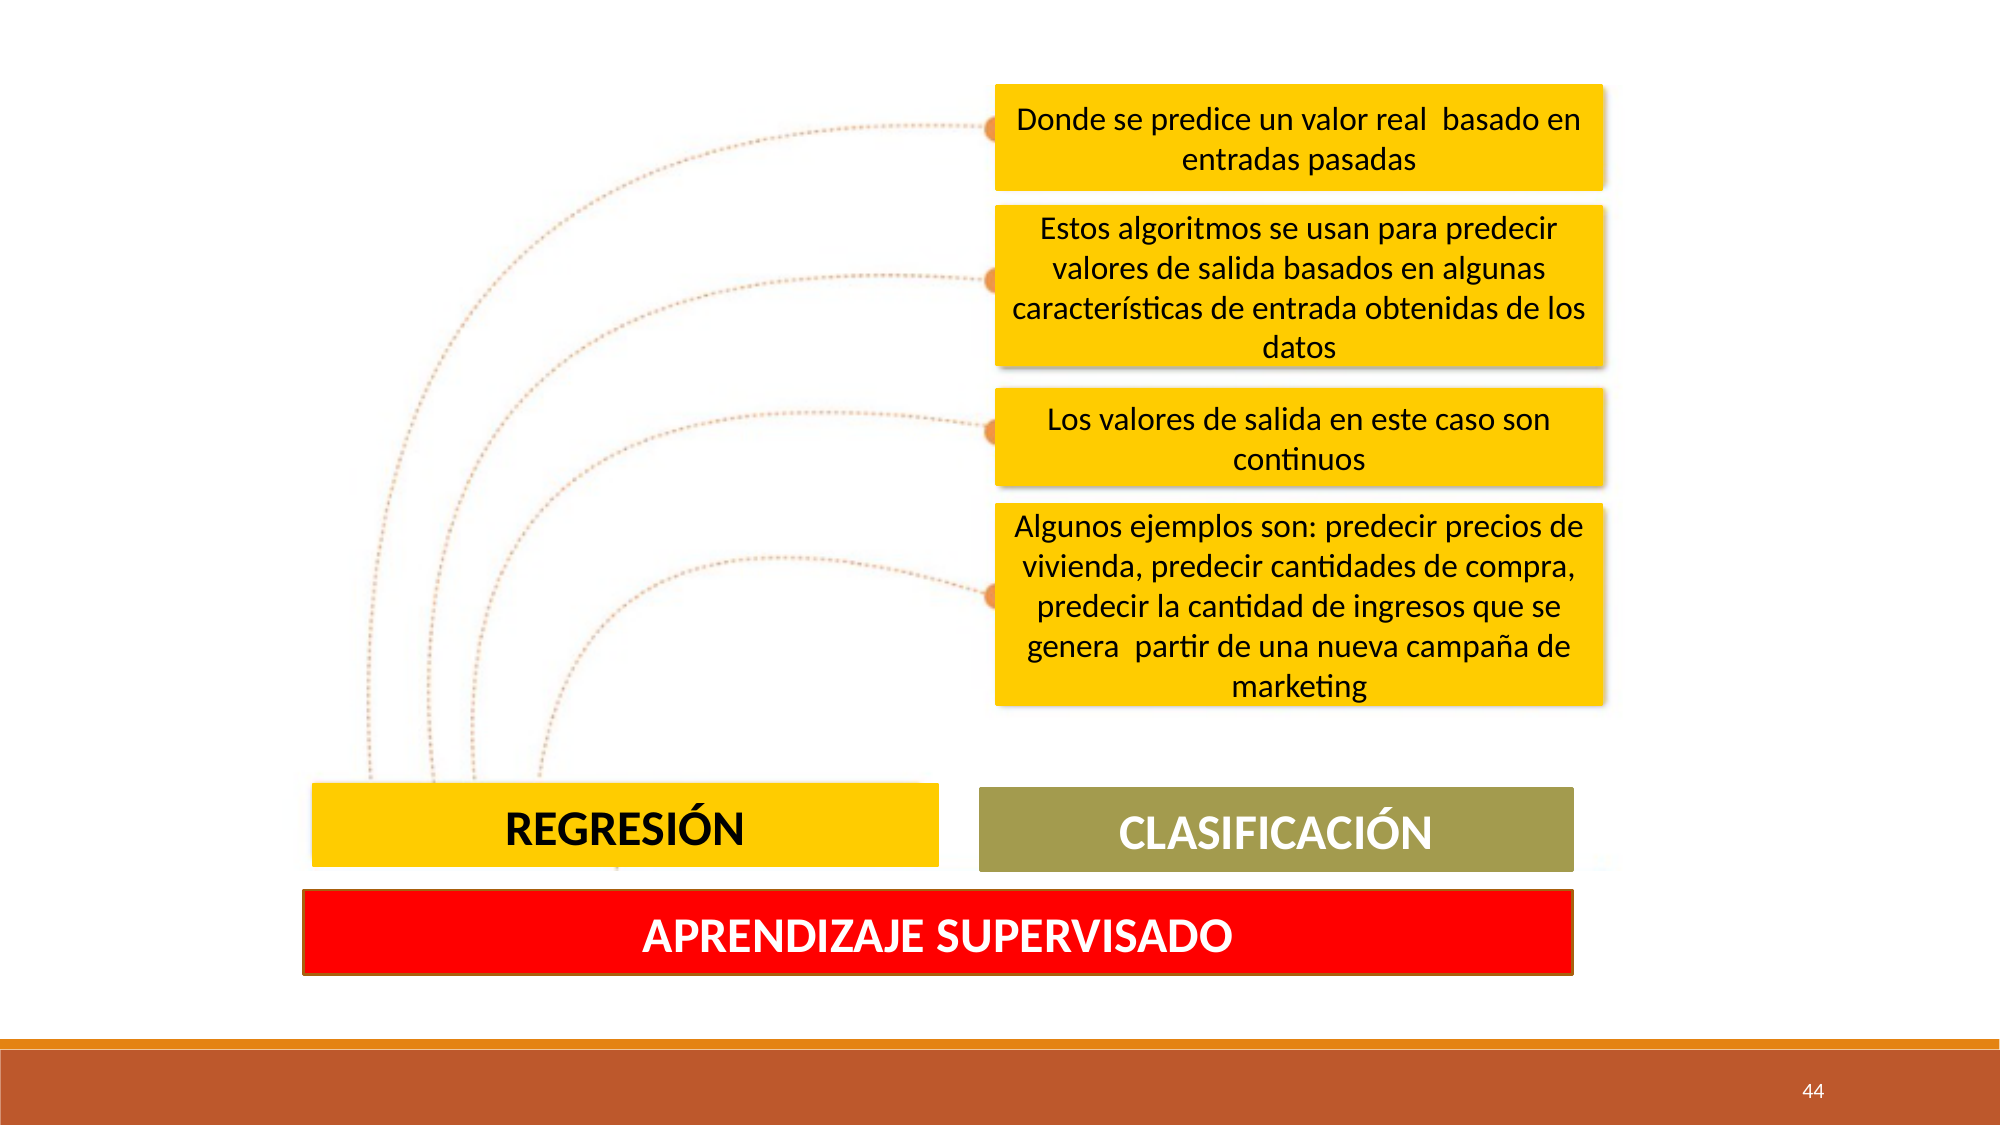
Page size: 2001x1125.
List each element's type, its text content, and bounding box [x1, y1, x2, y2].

text_box APRENDIZAJE SUPERVISADO [302, 889, 1574, 976]
slide_number 44 [1624, 1059, 1840, 1120]
picture [281, 84, 1625, 871]
